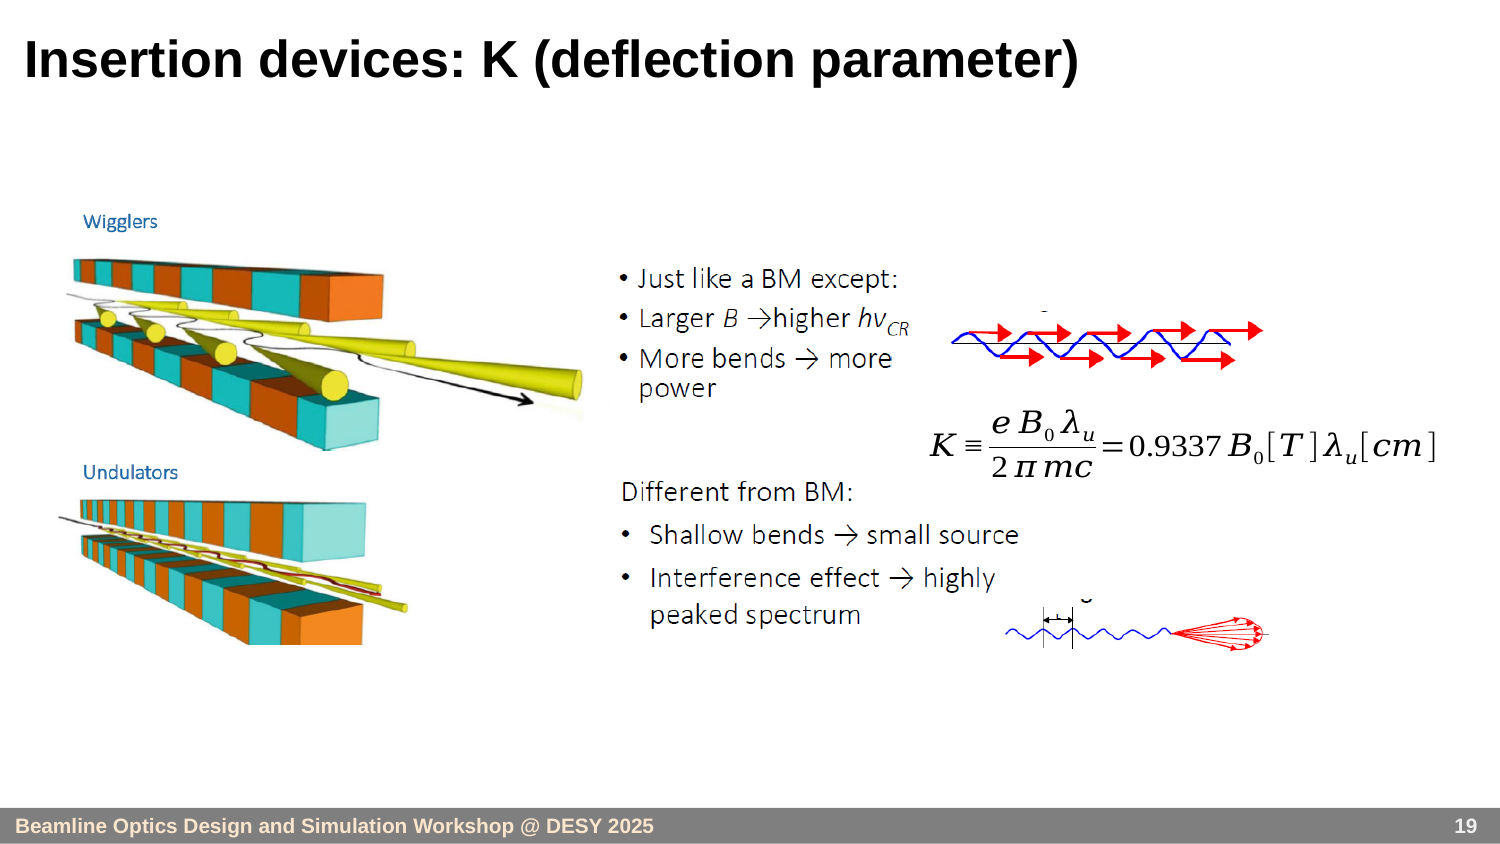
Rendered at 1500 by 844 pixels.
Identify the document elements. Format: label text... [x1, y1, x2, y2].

slide_number 19 [1379, 805, 1493, 844]
title Insertion devices: K (deflection parameter) [9, 10, 1493, 106]
picture [41, 199, 586, 645]
picture [608, 258, 1291, 671]
